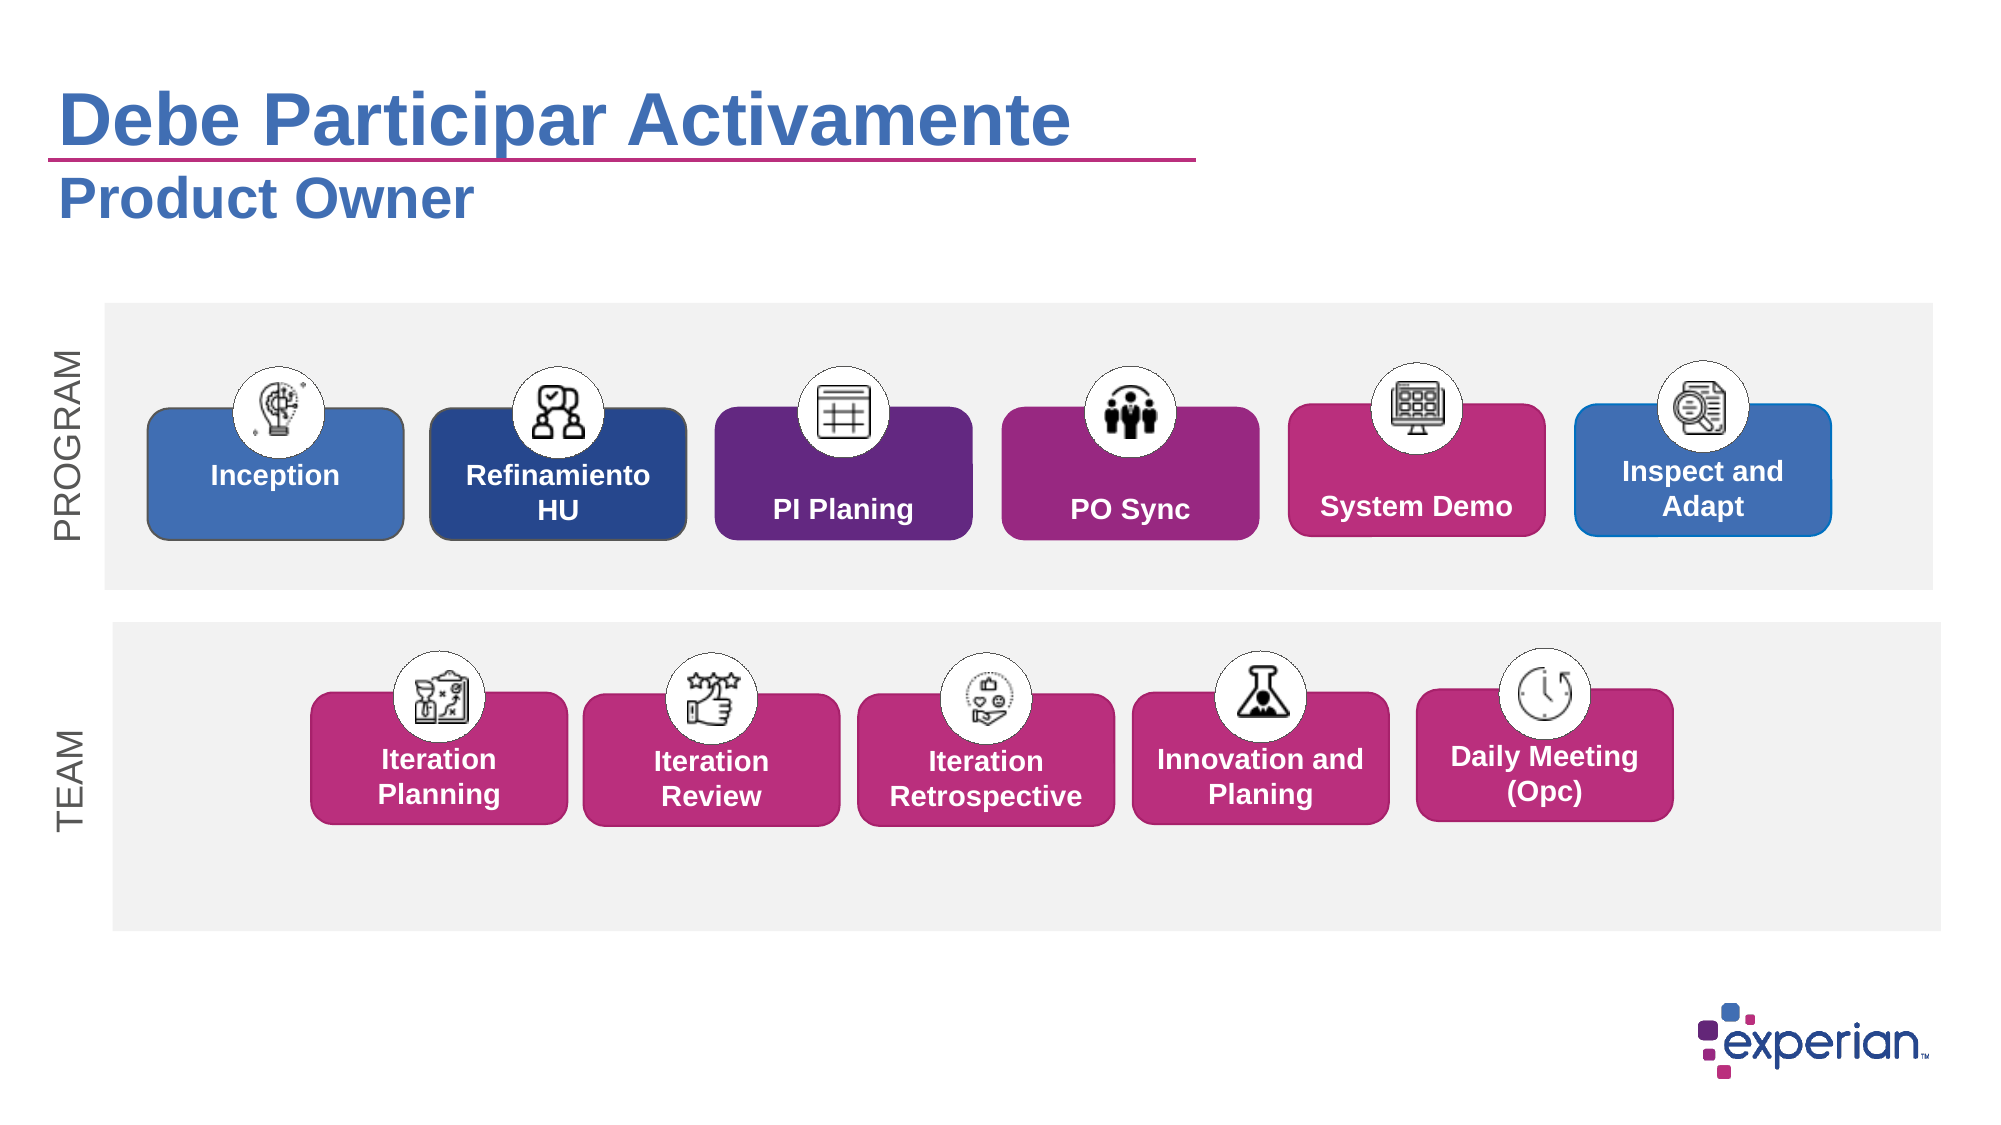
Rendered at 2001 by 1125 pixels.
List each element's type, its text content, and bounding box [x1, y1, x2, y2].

picture [1518, 667, 1572, 721]
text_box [38, 62, 1197, 240]
picture [1698, 1003, 1929, 1079]
picture [252, 382, 306, 436]
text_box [858, 652, 1115, 826]
text_box [112, 621, 1942, 932]
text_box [1132, 650, 1389, 825]
picture [1237, 665, 1290, 718]
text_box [1002, 366, 1259, 540]
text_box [715, 366, 972, 540]
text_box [311, 650, 568, 825]
picture [817, 385, 871, 439]
text_box [104, 302, 1934, 591]
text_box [430, 366, 687, 540]
picture [1391, 381, 1445, 435]
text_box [1575, 360, 1832, 536]
picture [963, 672, 1017, 726]
picture [687, 672, 741, 726]
text_box PROGRAM [35, 302, 111, 590]
picture [1672, 381, 1726, 435]
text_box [1288, 362, 1545, 537]
picture [1104, 385, 1157, 439]
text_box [147, 366, 404, 540]
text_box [1416, 647, 1673, 822]
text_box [583, 652, 840, 826]
picture [415, 670, 469, 724]
picture [531, 385, 585, 439]
text_box TEAM [37, 631, 114, 932]
